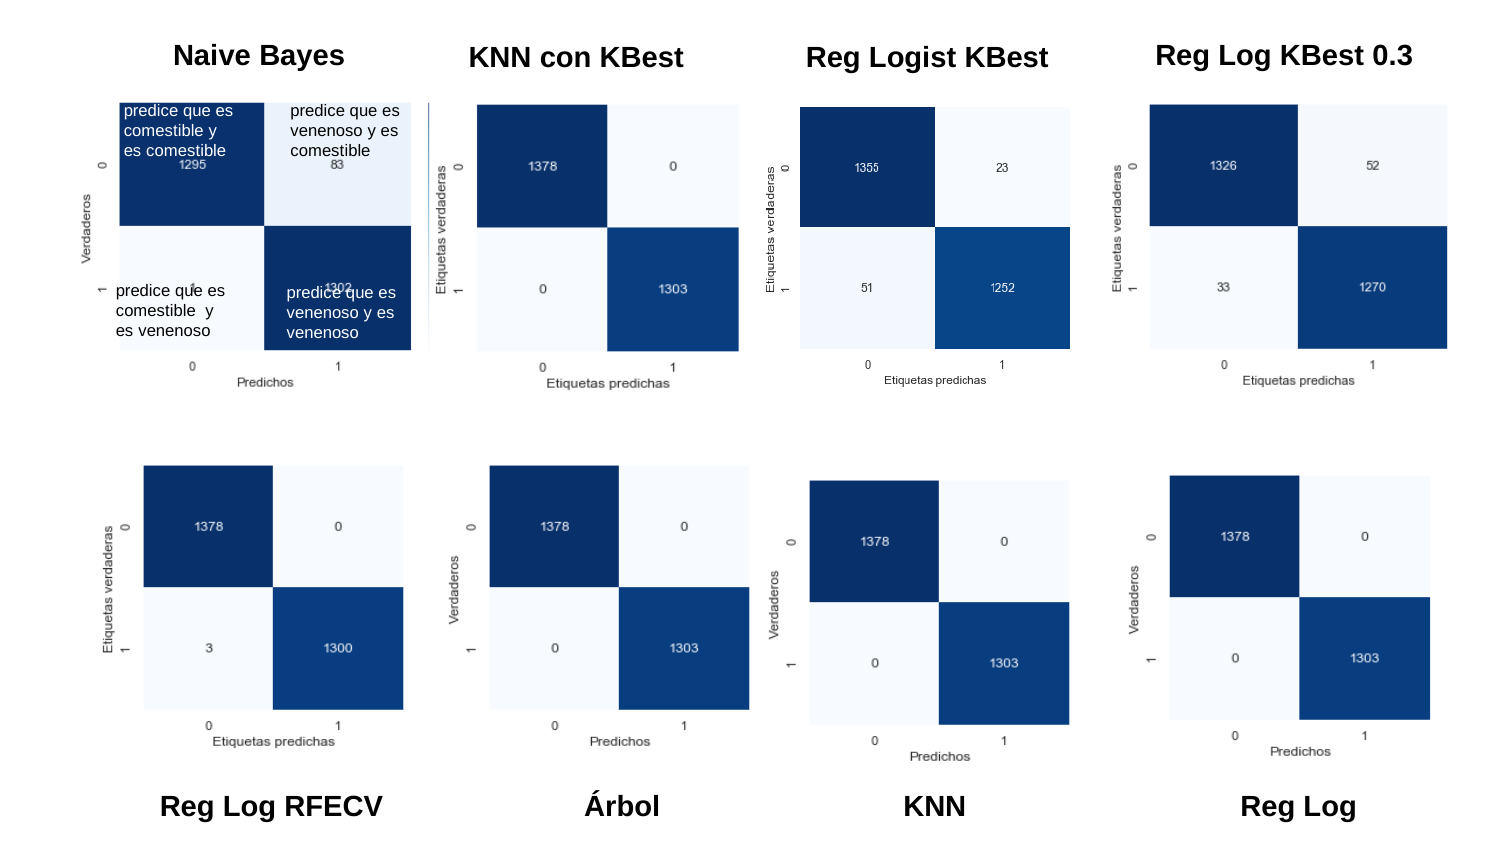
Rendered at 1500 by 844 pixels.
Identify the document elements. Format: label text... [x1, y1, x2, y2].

text_box Reg Log RFECV [144, 772, 404, 827]
text_box Reg Log [1225, 774, 1399, 834]
text_box KNN [888, 780, 989, 834]
picture [75, 88, 750, 398]
text_box KNN con KBest [453, 23, 785, 85]
picture [1122, 461, 1443, 766]
picture [760, 93, 1081, 395]
picture [1105, 90, 1460, 395]
picture [441, 451, 1083, 772]
text_box Árbol [569, 771, 681, 833]
text_box Reg Logist KBest [790, 23, 1086, 85]
text_box Naive Bayes [158, 21, 391, 76]
picture [96, 451, 417, 756]
text_box Reg Log KBest 0.3 [1140, 21, 1456, 83]
